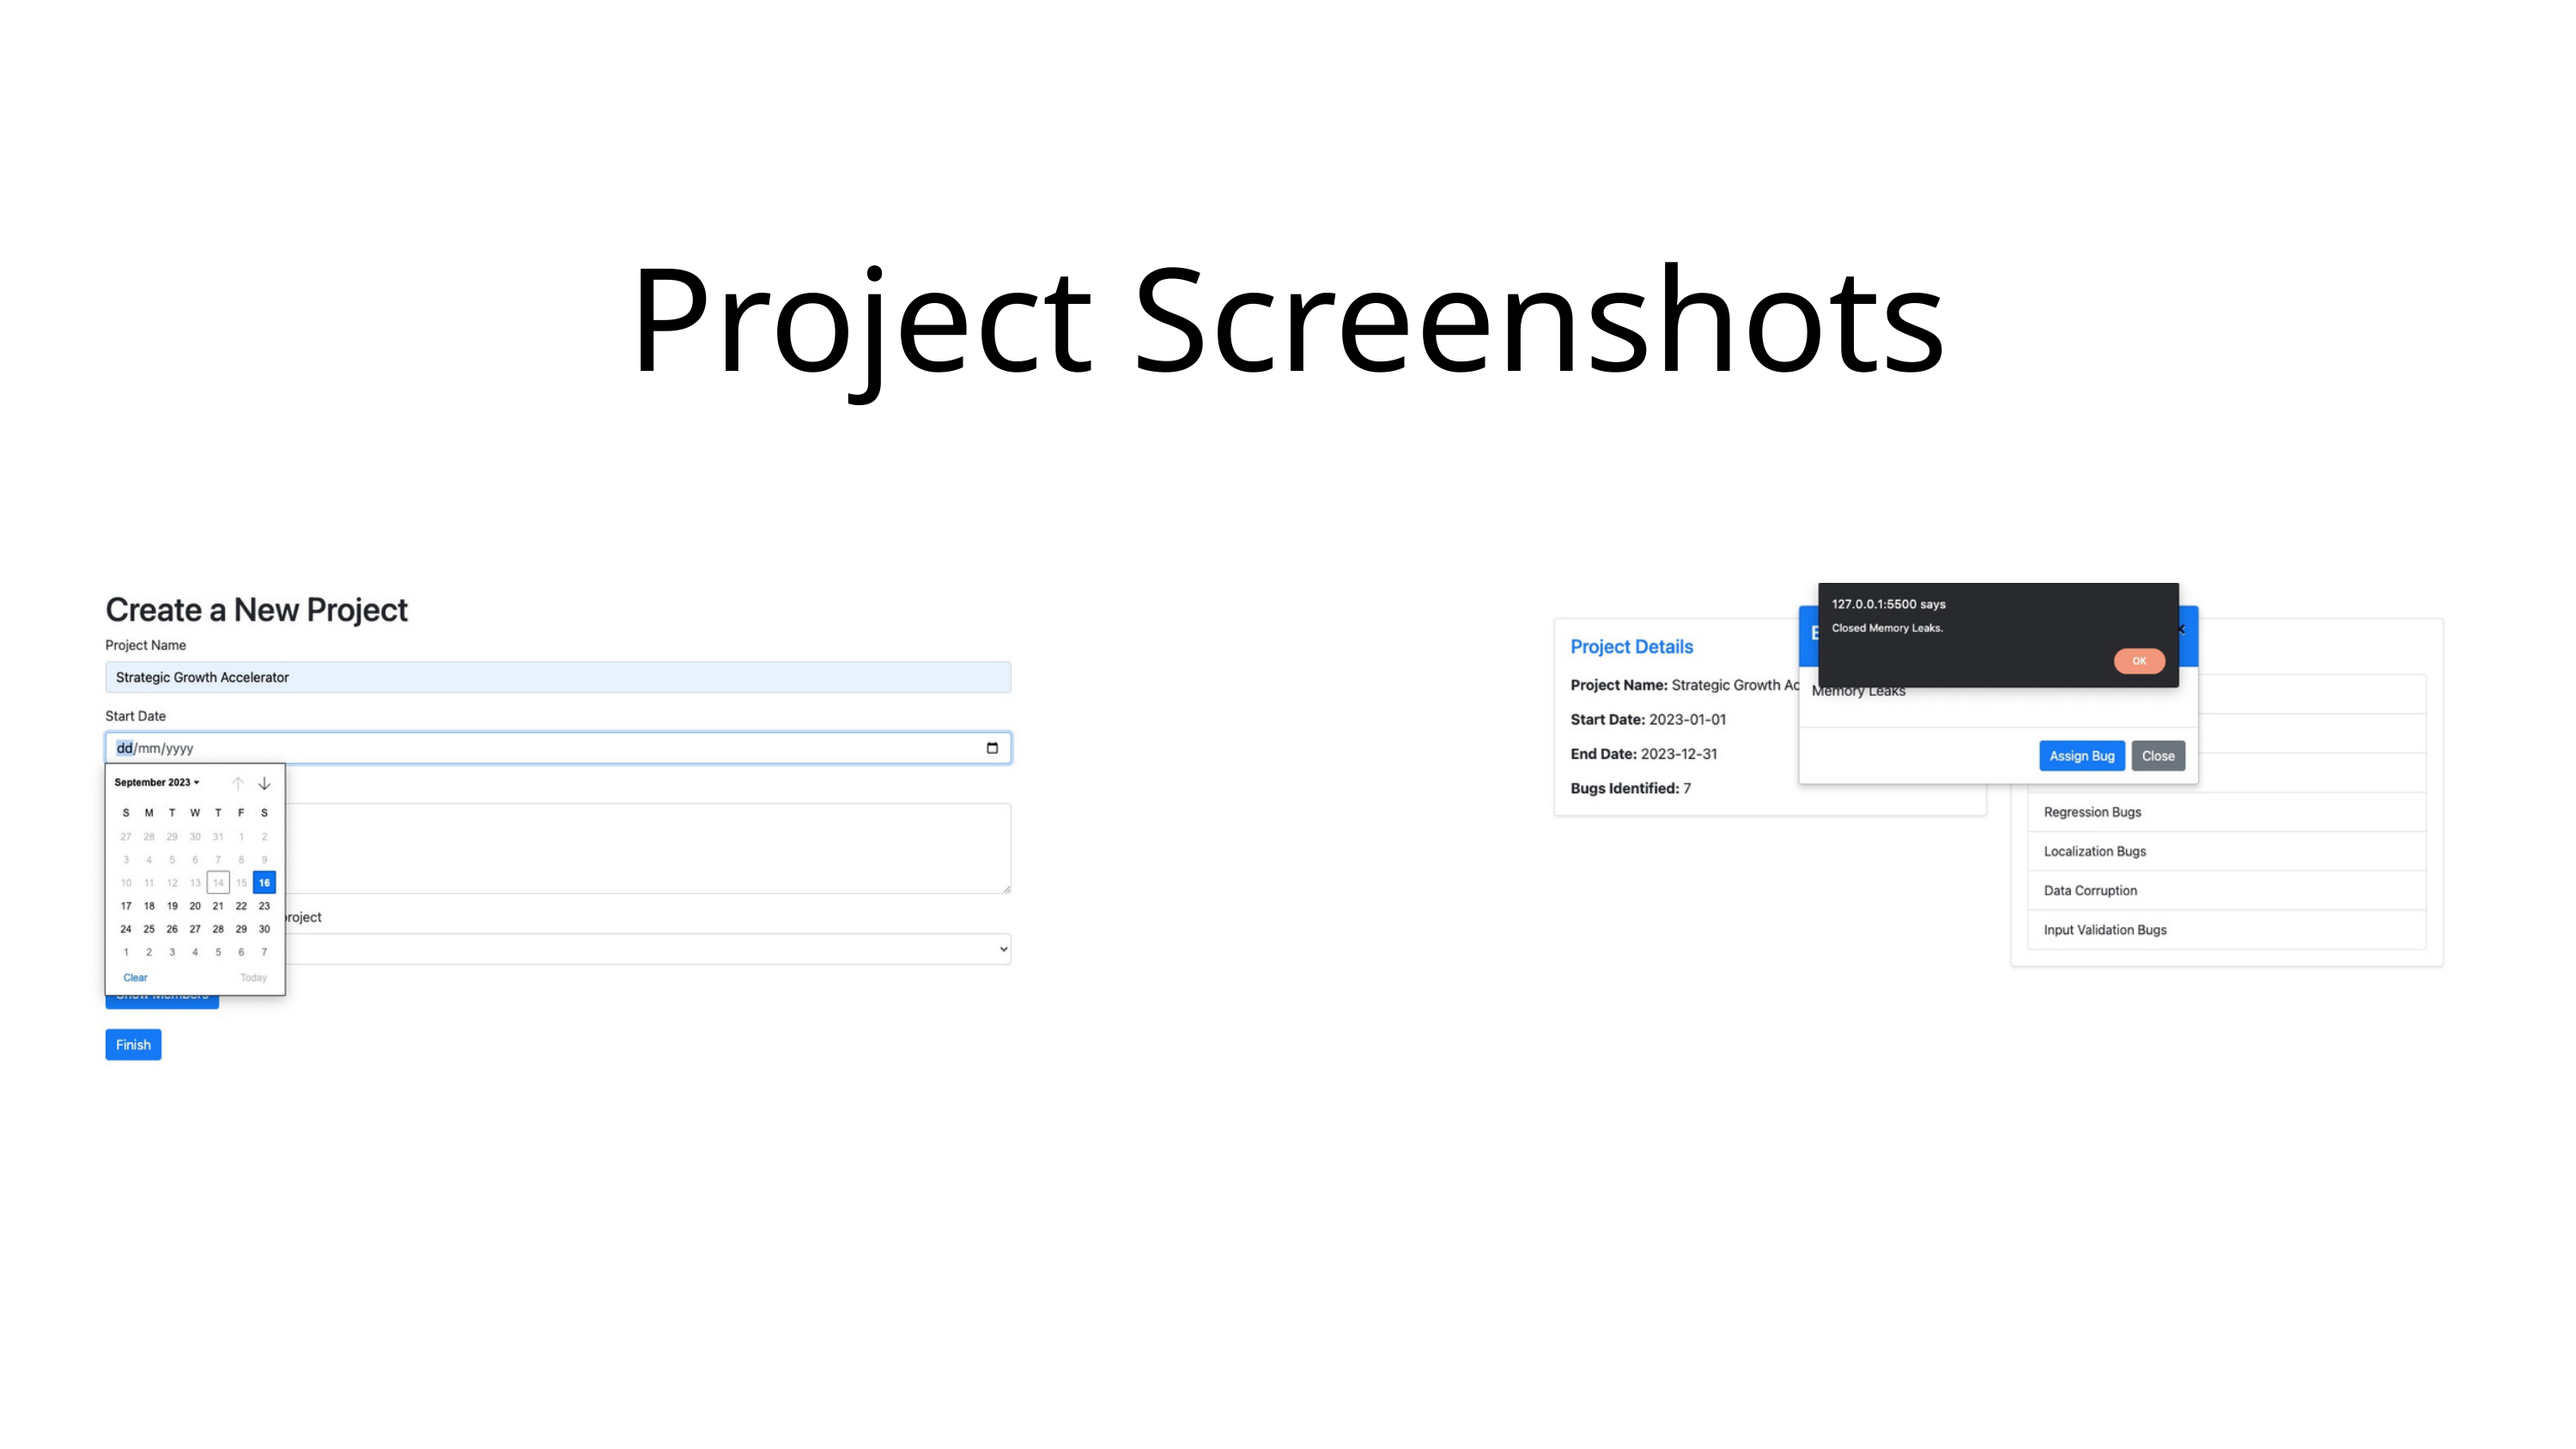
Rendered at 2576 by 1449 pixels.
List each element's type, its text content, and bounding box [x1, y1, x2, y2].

text_box [0, 583, 1151, 1304]
text_box Project Screenshots [144, 227, 2432, 400]
text_box [1422, 583, 2576, 1304]
